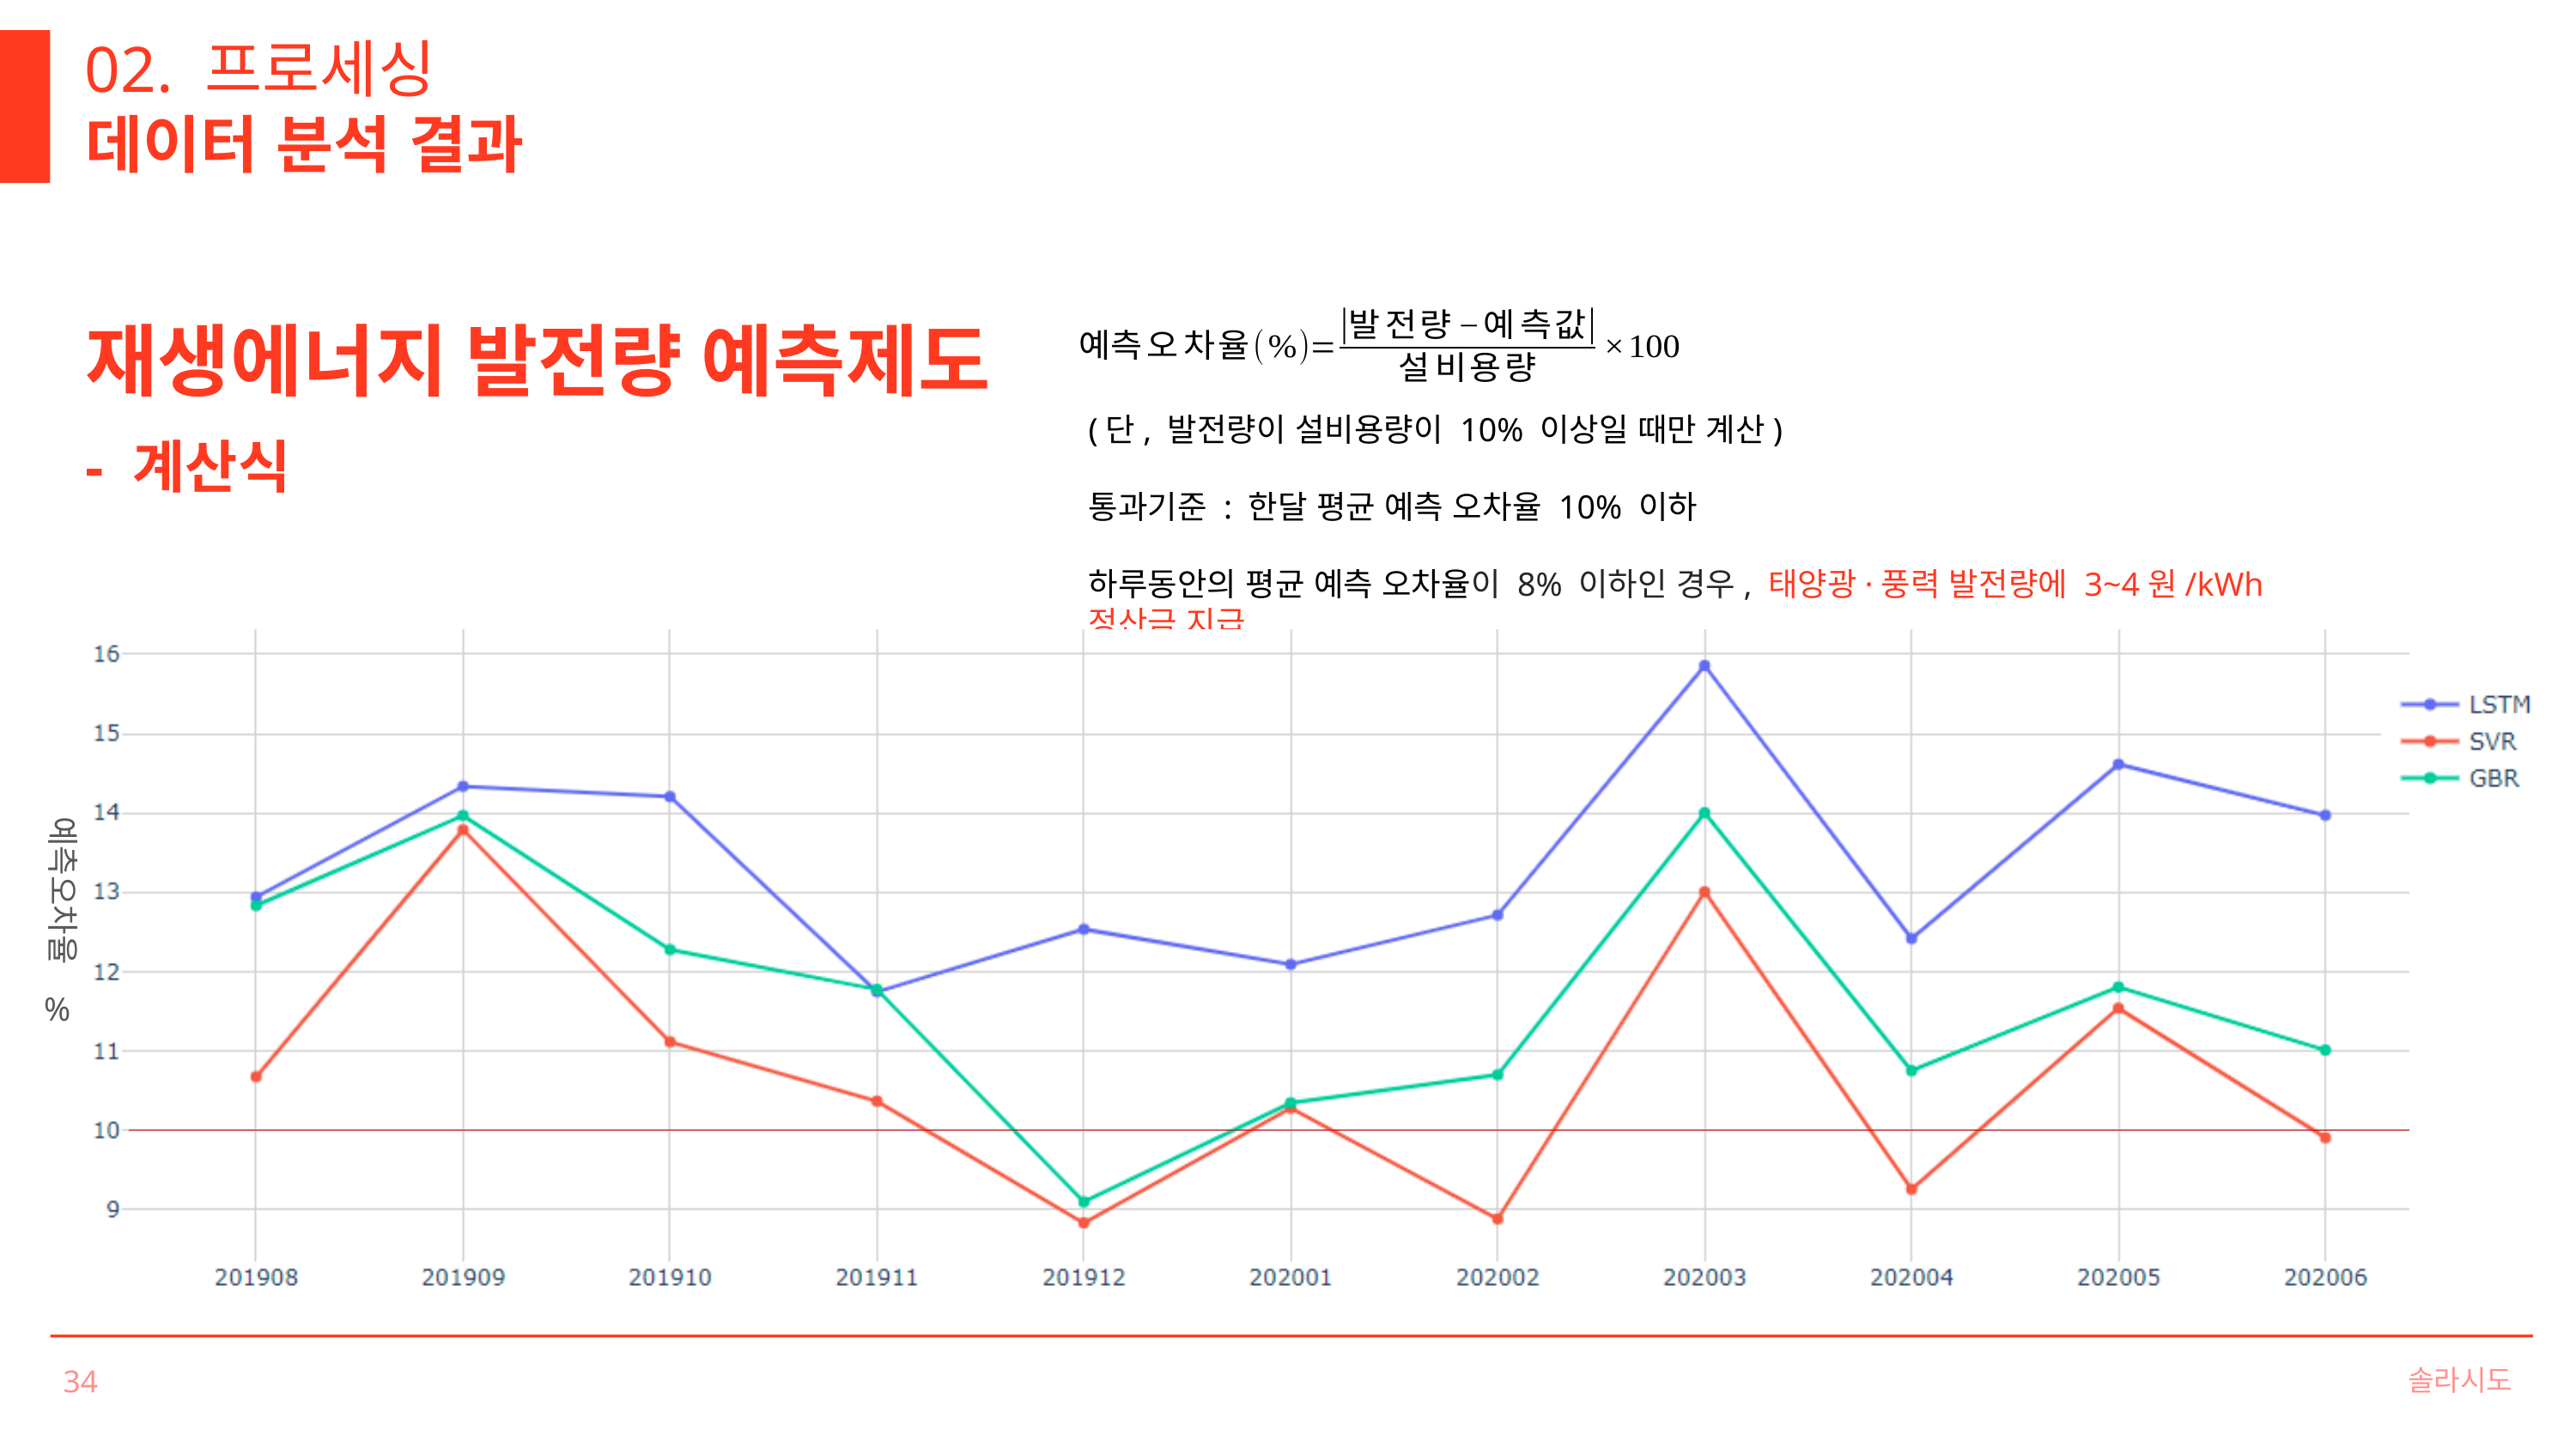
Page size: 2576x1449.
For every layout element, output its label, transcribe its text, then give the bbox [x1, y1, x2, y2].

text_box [84, 32, 1682, 184]
text_box 재생에너지 발전량 예측제도 - 계산식 [72, 306, 1005, 506]
footer 솔라시도 [2117, 1357, 2526, 1410]
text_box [24, 803, 90, 1035]
text_box (단, 발전량이 설비용량이 10% 이상일 때만 계산) 통과기준 : 한달 평균 예측 오차율 10% 이하 하루동안의 평균 예측 오차율이 8% 이하인 경우, 태양광·풍력 발전량에 3~4원/kWh 정산금 지급 [1075, 403, 2364, 626]
picture [75, 628, 2551, 1313]
slide_number 34 [50, 1357, 351, 1410]
